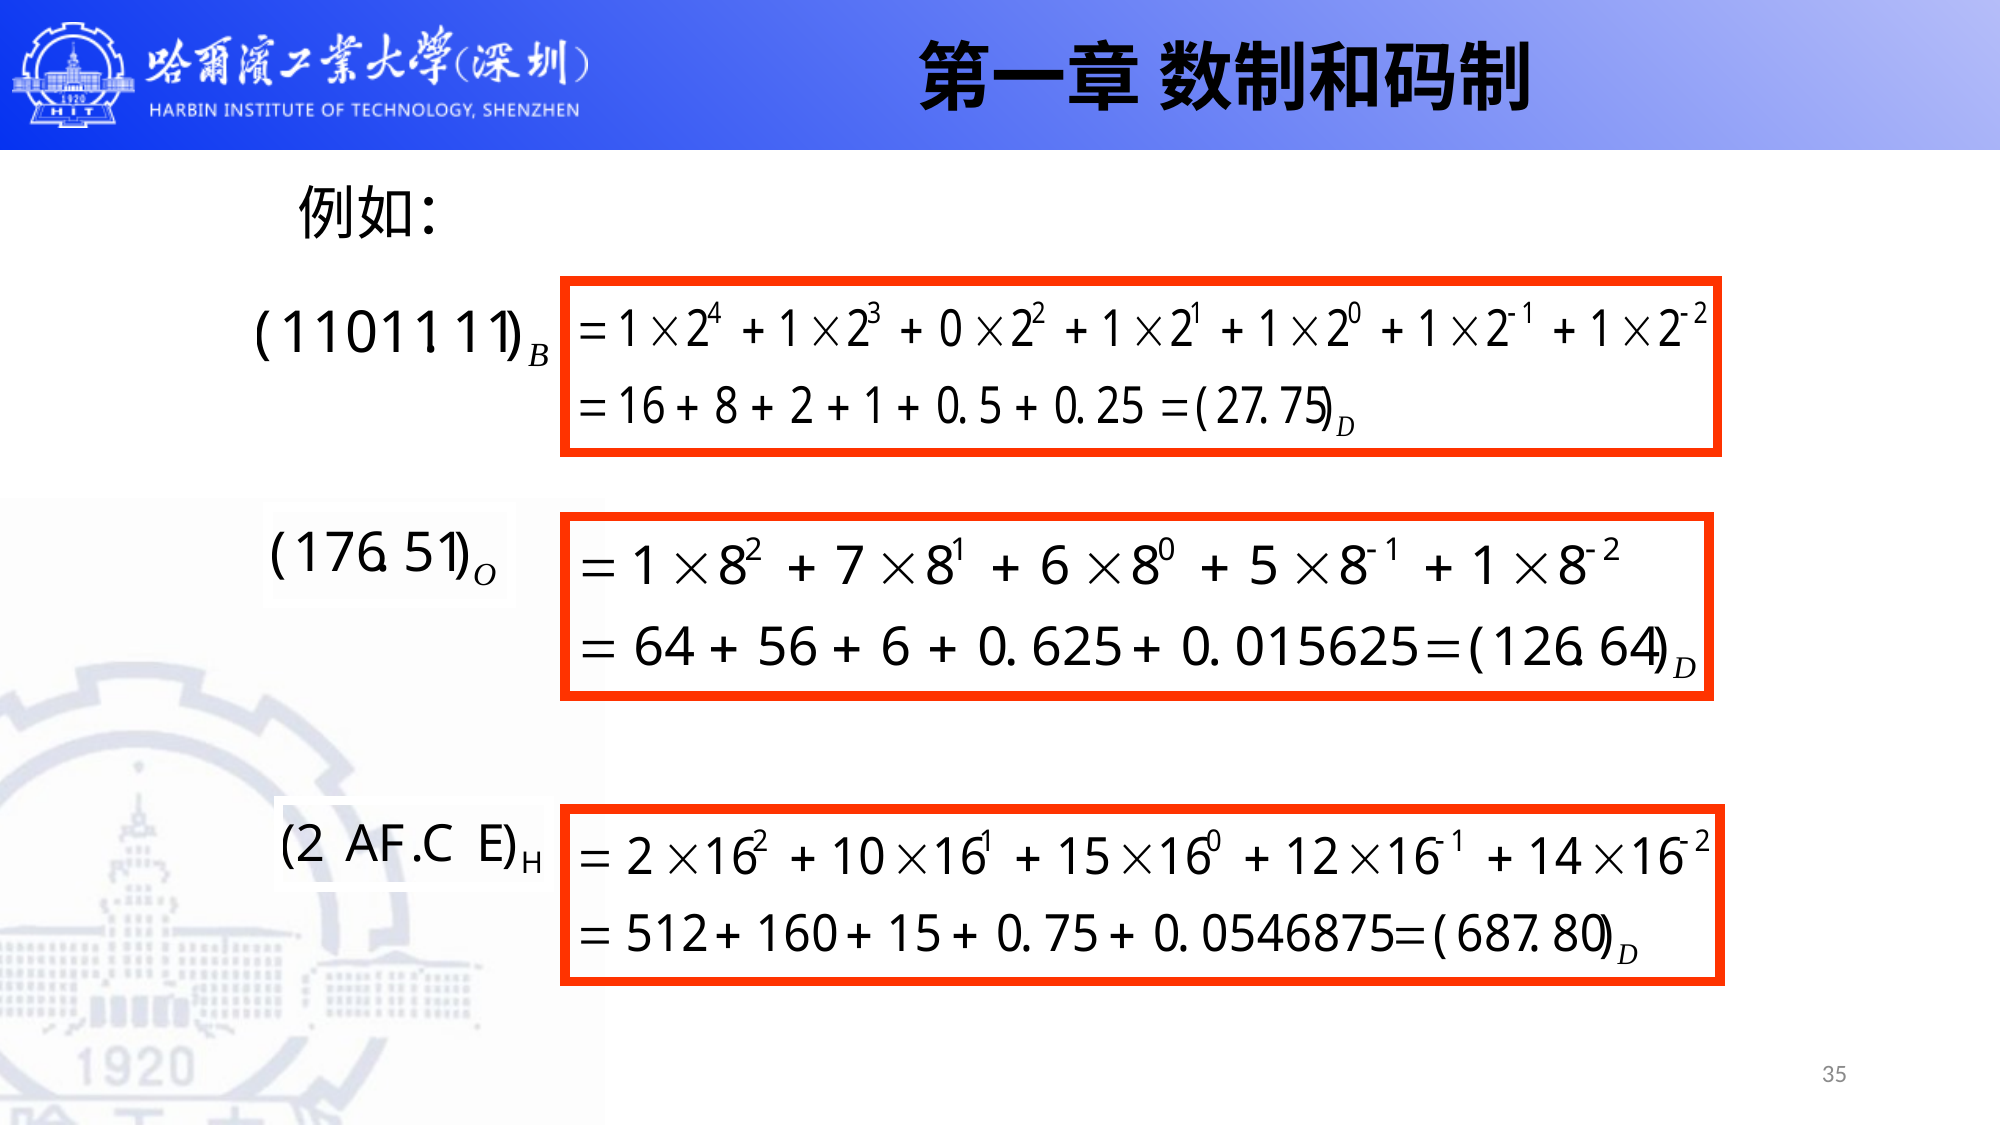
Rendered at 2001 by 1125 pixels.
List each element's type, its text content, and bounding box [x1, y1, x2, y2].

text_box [283, 805, 545, 883]
picture [0, 498, 605, 1125]
text_box 例如： [283, 168, 570, 254]
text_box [569, 813, 1716, 977]
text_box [272, 511, 507, 599]
text_box 第一章 数制和码制 [681, 11, 1769, 149]
slide_number 35 [1412, 1042, 1863, 1103]
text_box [257, 289, 562, 377]
picture [12, 22, 588, 128]
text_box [569, 285, 1713, 448]
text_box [569, 520, 1705, 692]
